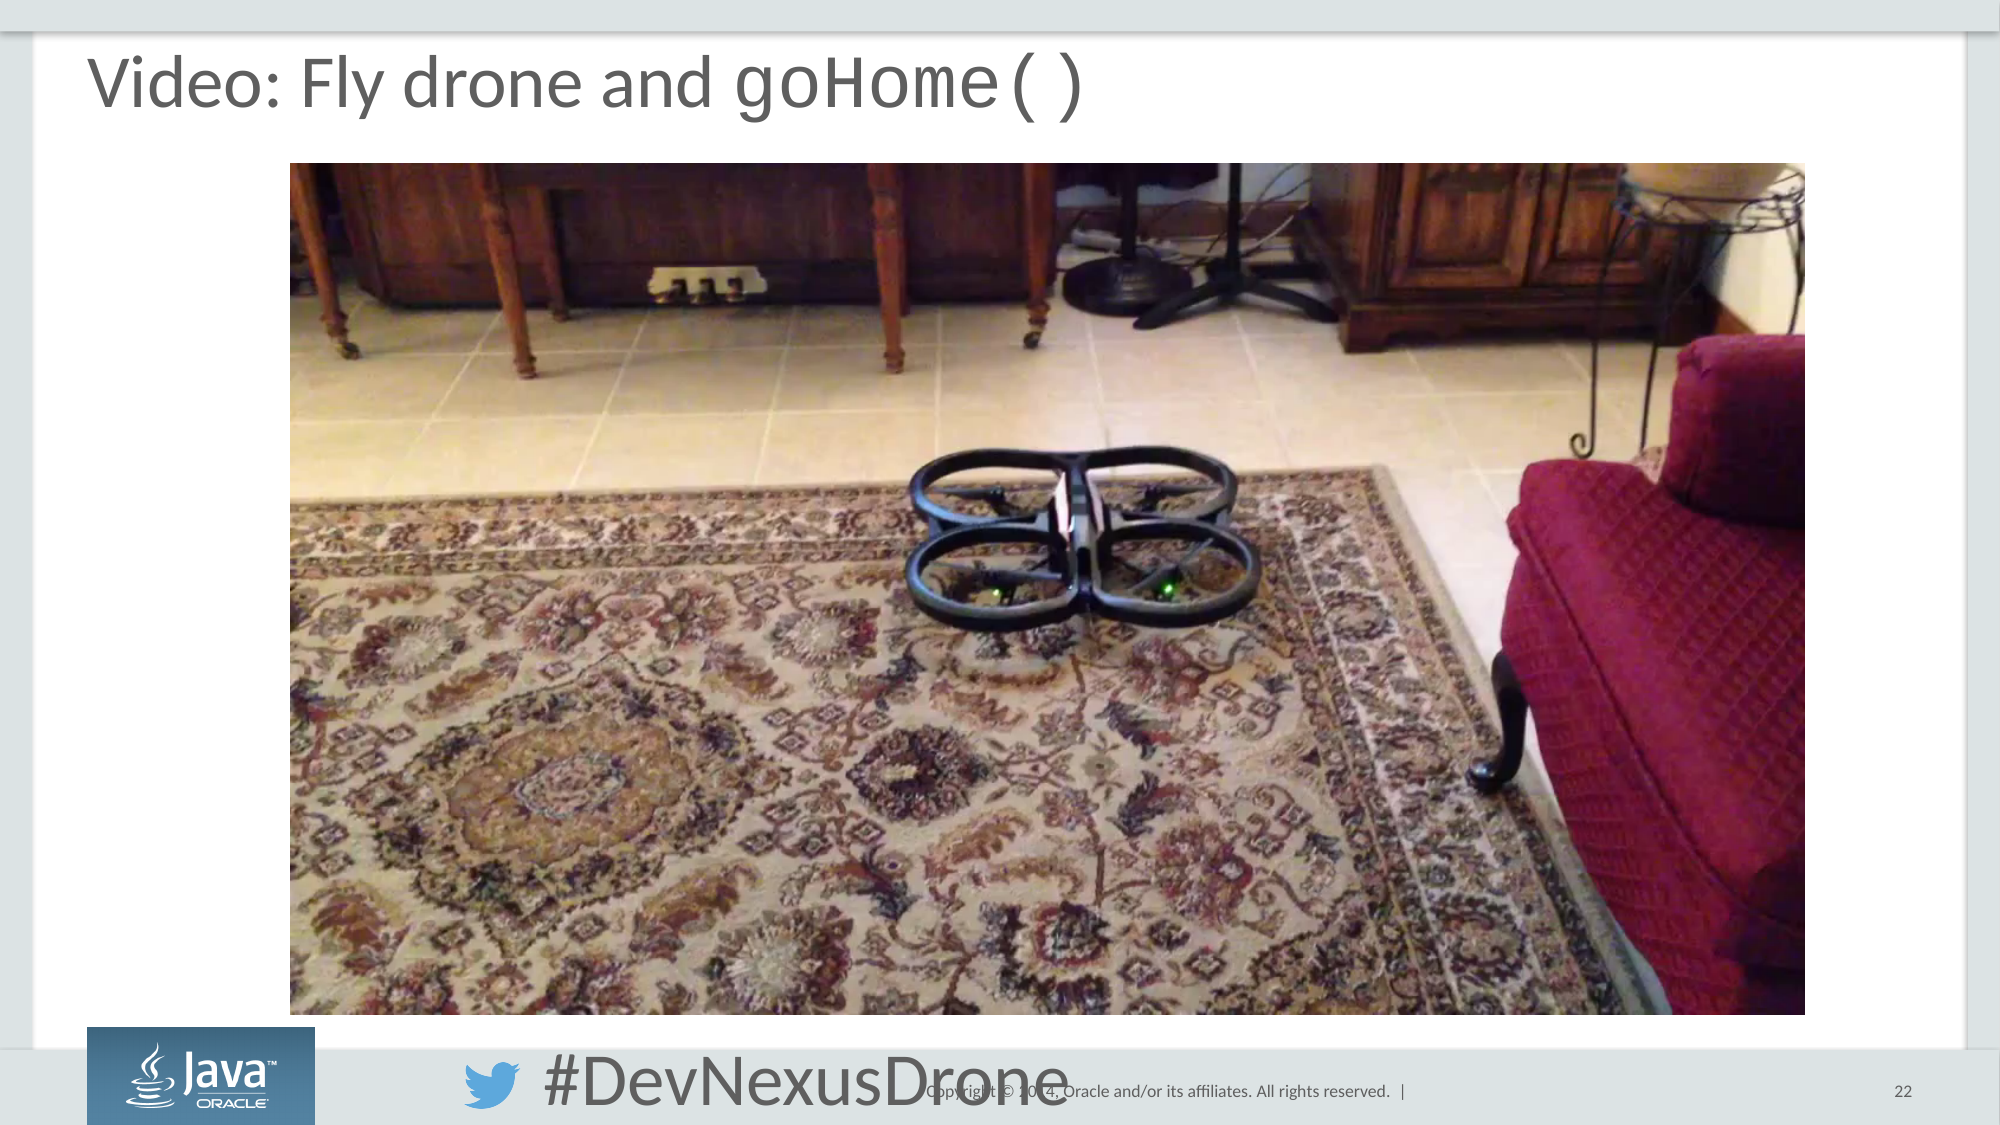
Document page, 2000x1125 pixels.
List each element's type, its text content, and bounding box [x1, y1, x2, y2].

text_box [289, 162, 1806, 1016]
picture [463, 1062, 521, 1110]
title Video: Fly drone and goHome() [87, 66, 1913, 213]
picture [87, 1027, 315, 1125]
slide_number 22 [1849, 1075, 1913, 1106]
text_box #DevNexusDrone [543, 1047, 1246, 1121]
